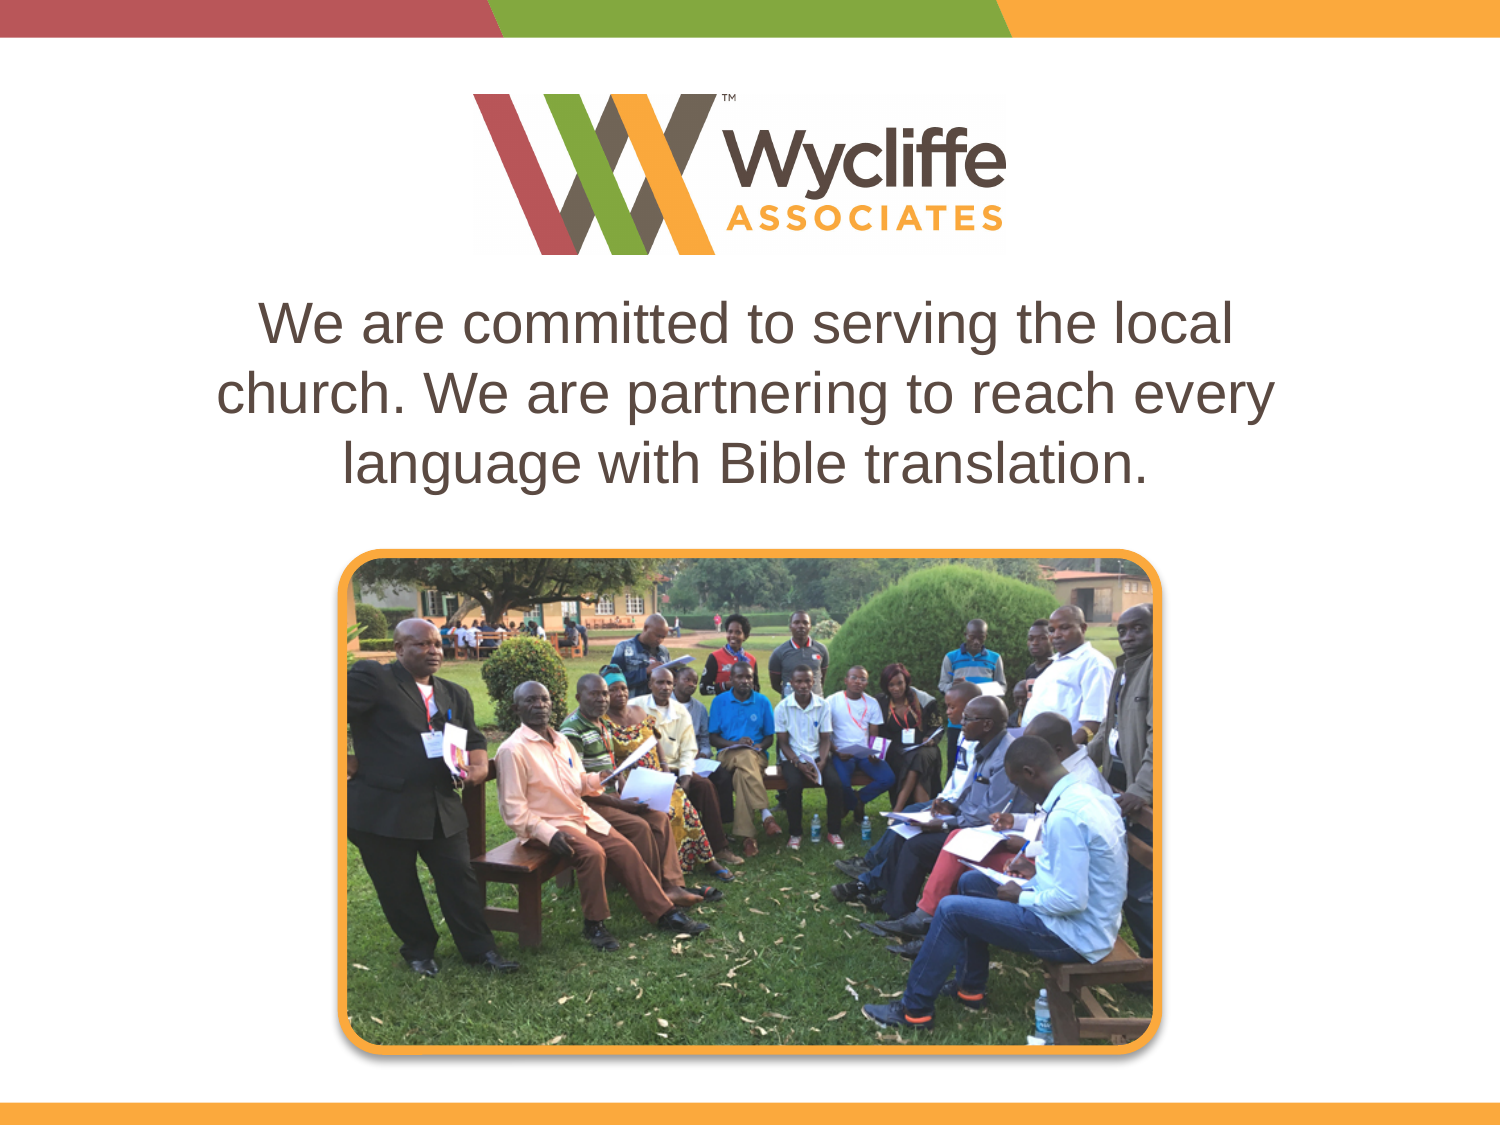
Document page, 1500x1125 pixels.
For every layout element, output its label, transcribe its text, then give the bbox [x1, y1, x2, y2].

picture [342, 553, 1158, 1051]
text_box We are committed to serving the local church. We are partnering to reach every language with Bible translation. [152, 278, 1342, 503]
picture [473, 94, 1006, 256]
